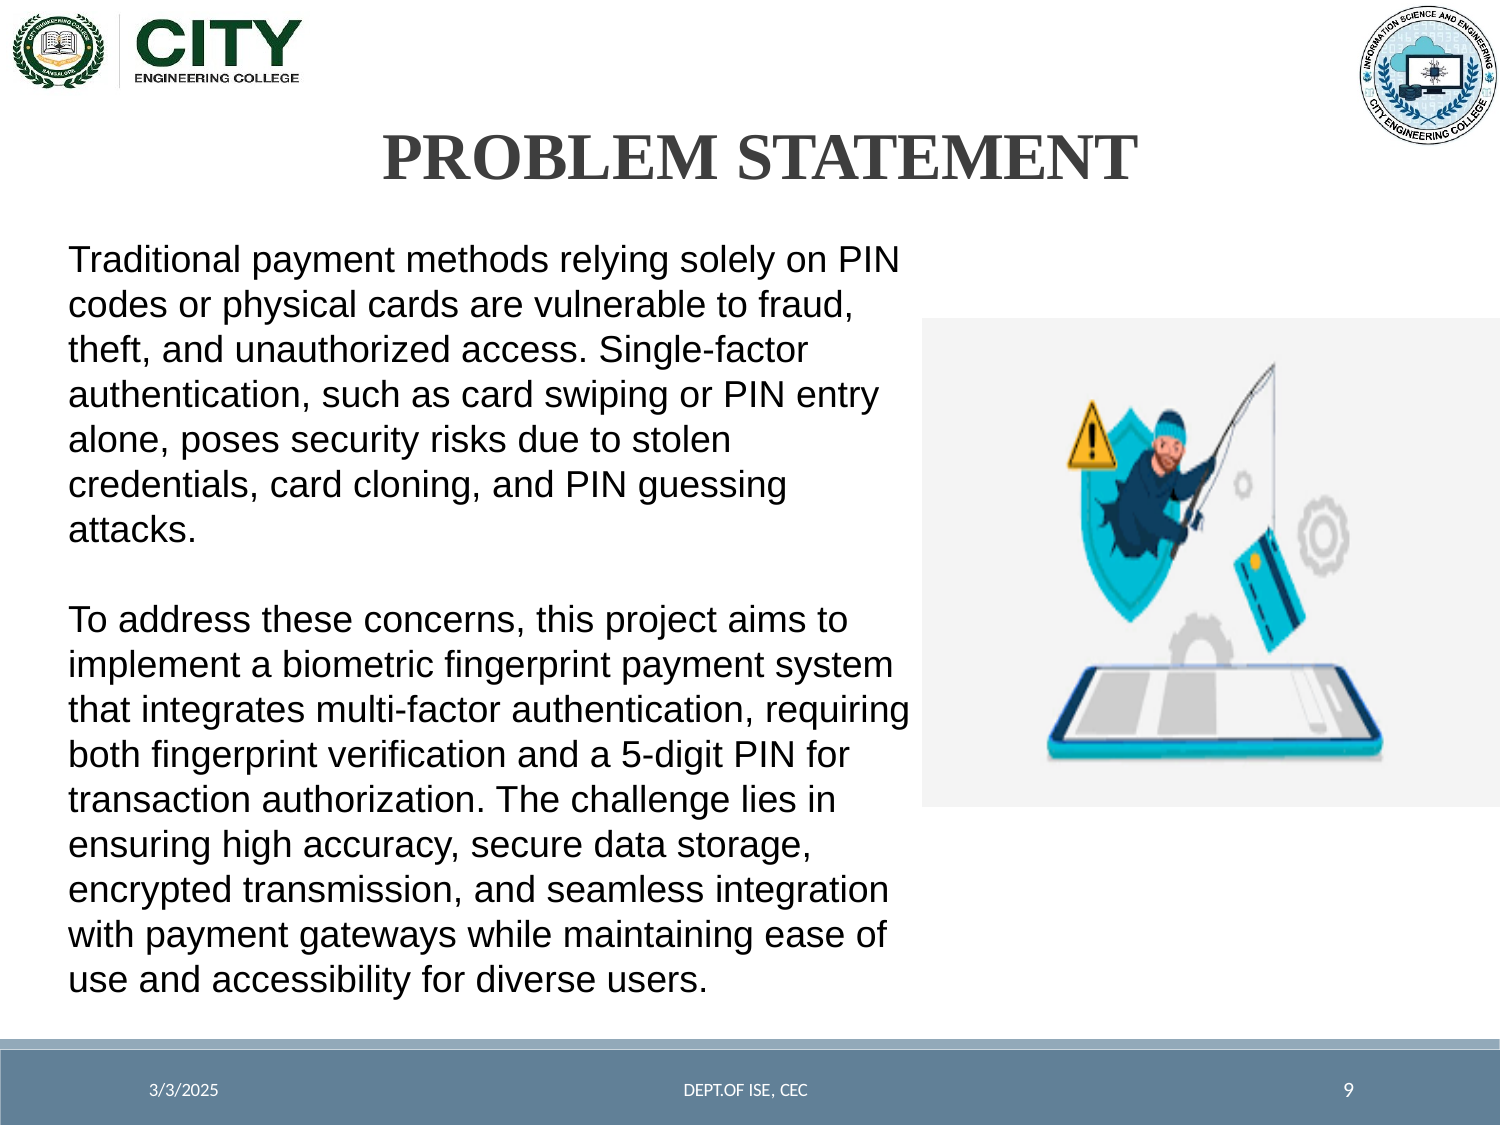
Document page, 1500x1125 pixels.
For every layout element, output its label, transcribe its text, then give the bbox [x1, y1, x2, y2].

footer DEPT.OF ISE, CEC [681, 1080, 819, 1125]
slide_number 9 [1341, 1078, 1374, 1125]
text_box Traditional payment methods relying solely on PIN codes or physical cards are vulnerable to fraud, theft, and unauthorized access. Single-factor authentication, such as card swiping or PIN entry alone, poses security risks due to stolen credentials, card cloning, and PIN guessing attacks. To address these concerns, this project aims to implement a biometric fingerprint payment system that integrates multi-factor authentication, requiring both fingerprint verification and a 5-digit PIN for transaction authorization. The challenge lies in ensuring high accuracy, secure data storage, encrypted transmission, and seamless integration with payment gateways while maintaining ease of use and accessibility for diverse users. [53, 227, 930, 1008]
title PROBLEM STATEMENT [200, 35, 1200, 301]
picture [6, 10, 310, 96]
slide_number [146, 1080, 223, 1125]
picture [921, 318, 1500, 807]
picture [1357, 3, 1499, 147]
